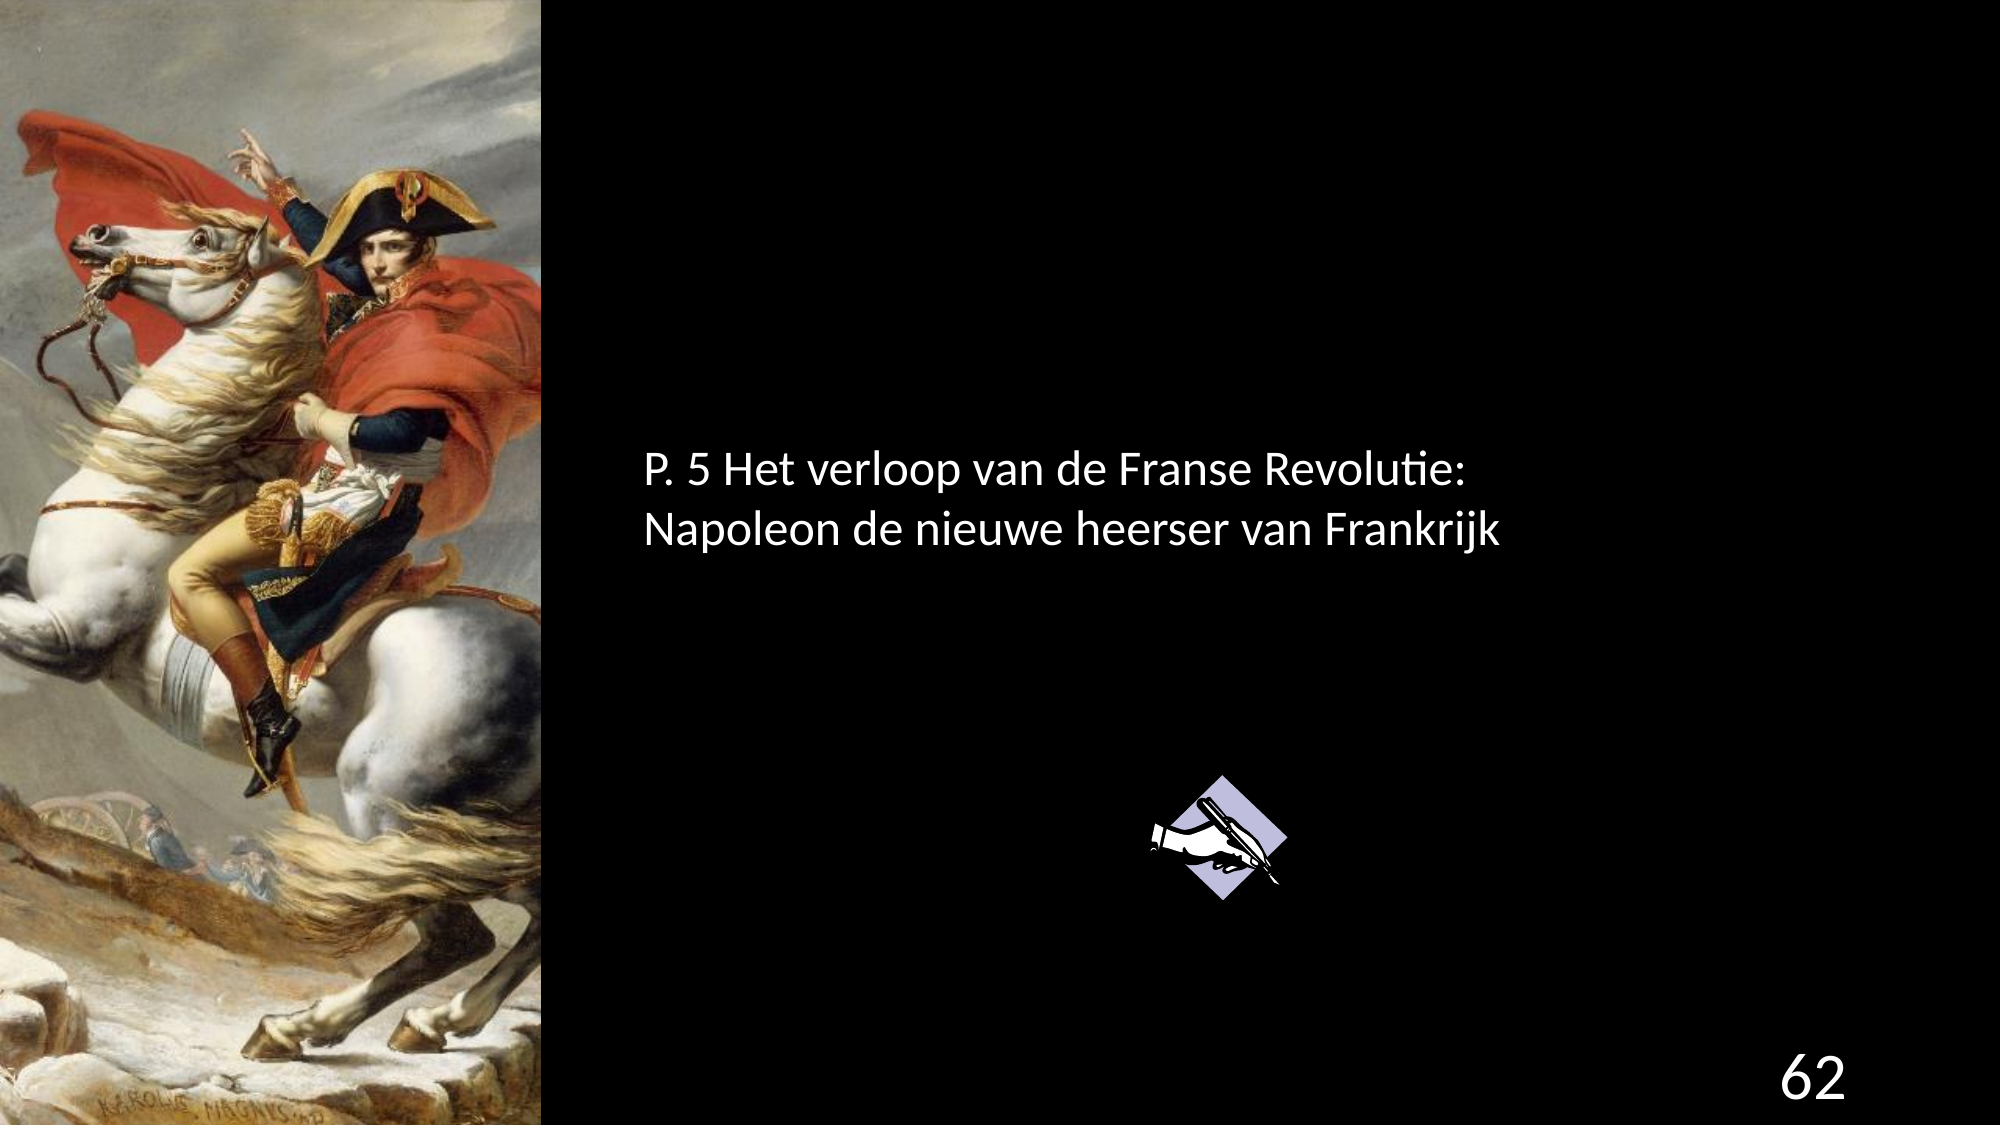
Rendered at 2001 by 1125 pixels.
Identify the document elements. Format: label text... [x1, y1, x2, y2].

picture [1144, 767, 1296, 909]
picture [0, 0, 541, 1125]
text_box P. 5 Het verloop van de Franse Revolutie: Napoleon de nieuwe heerser van Frankrijk [628, 428, 1574, 563]
slide_number 62 [1412, 1042, 1863, 1103]
